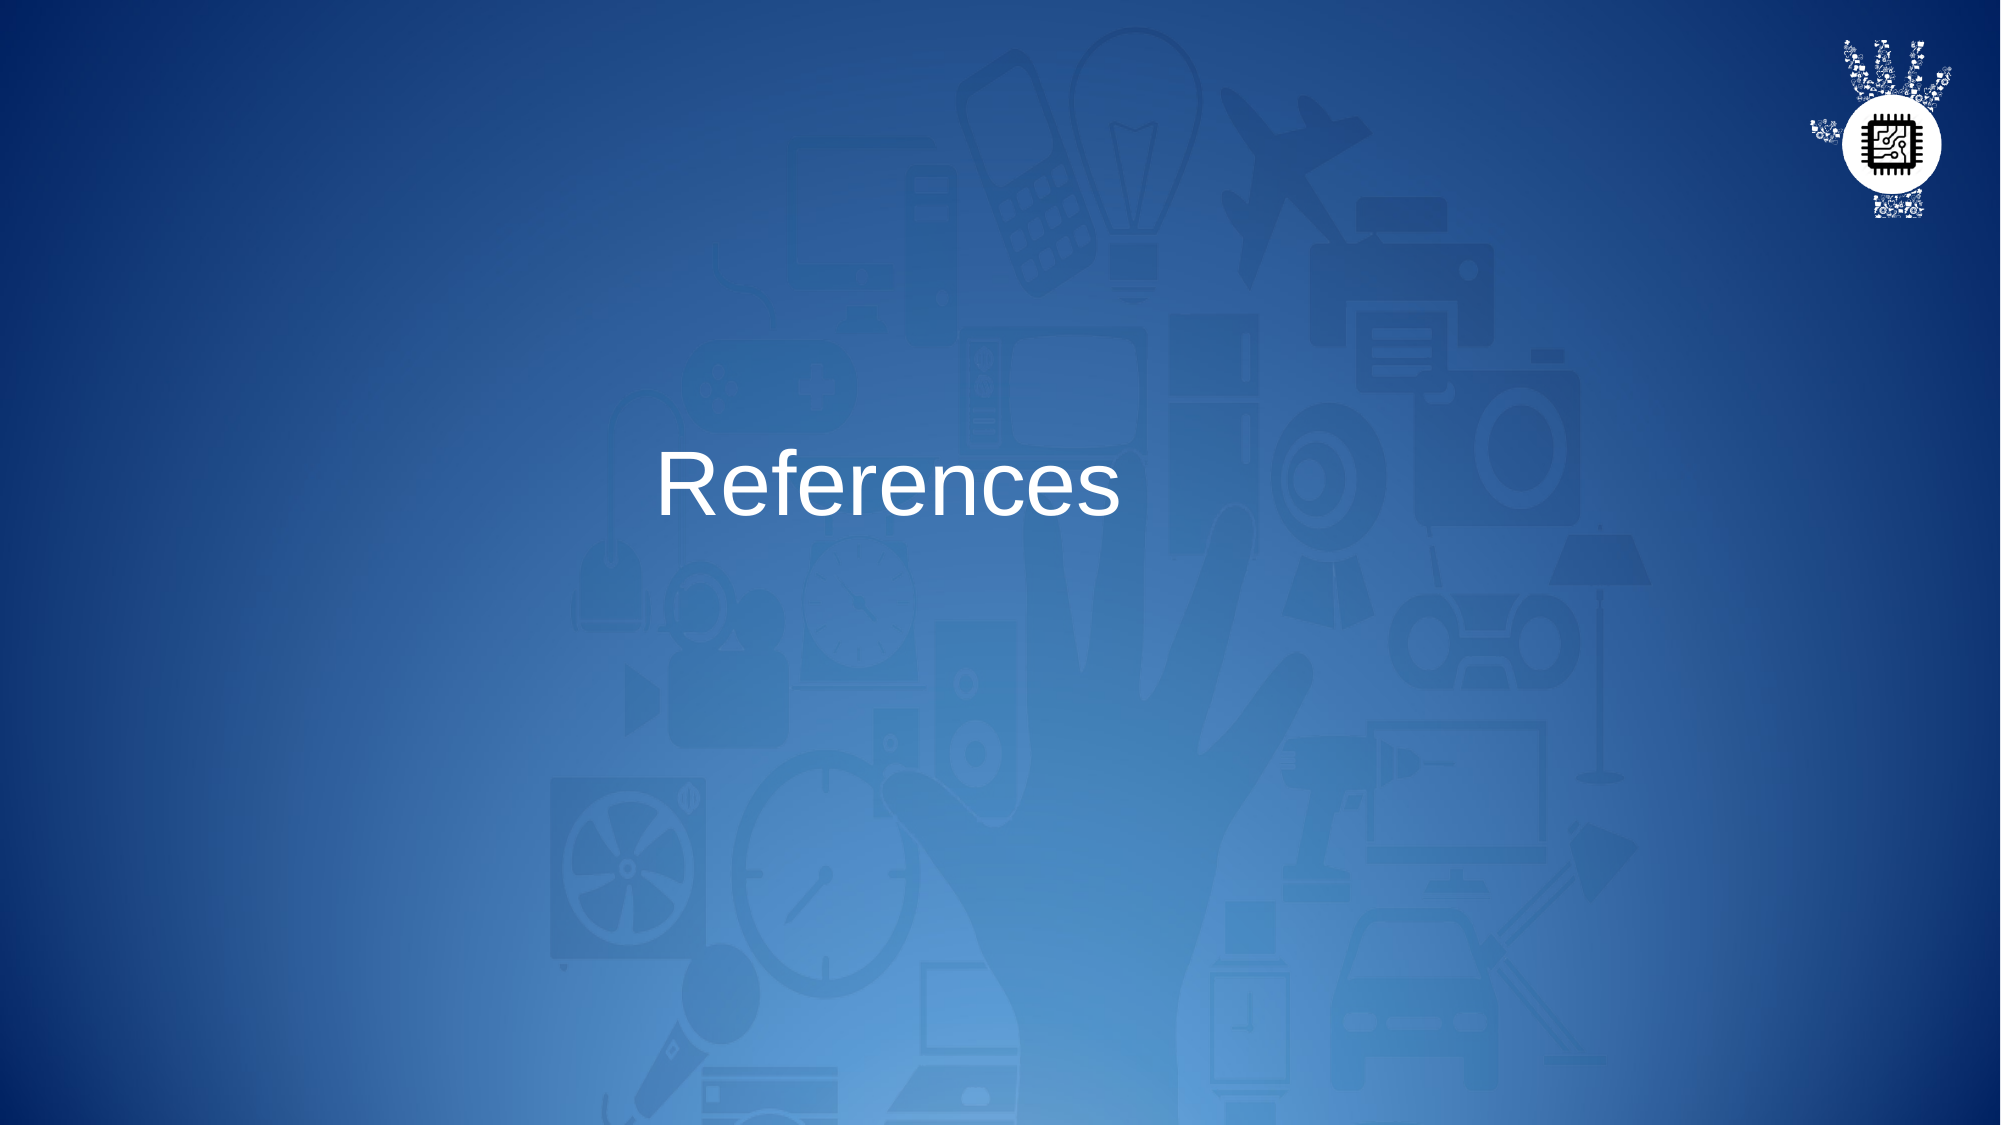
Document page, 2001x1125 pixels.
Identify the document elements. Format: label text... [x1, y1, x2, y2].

picture [0, 0, 2001, 1125]
title References [68, 377, 1709, 595]
